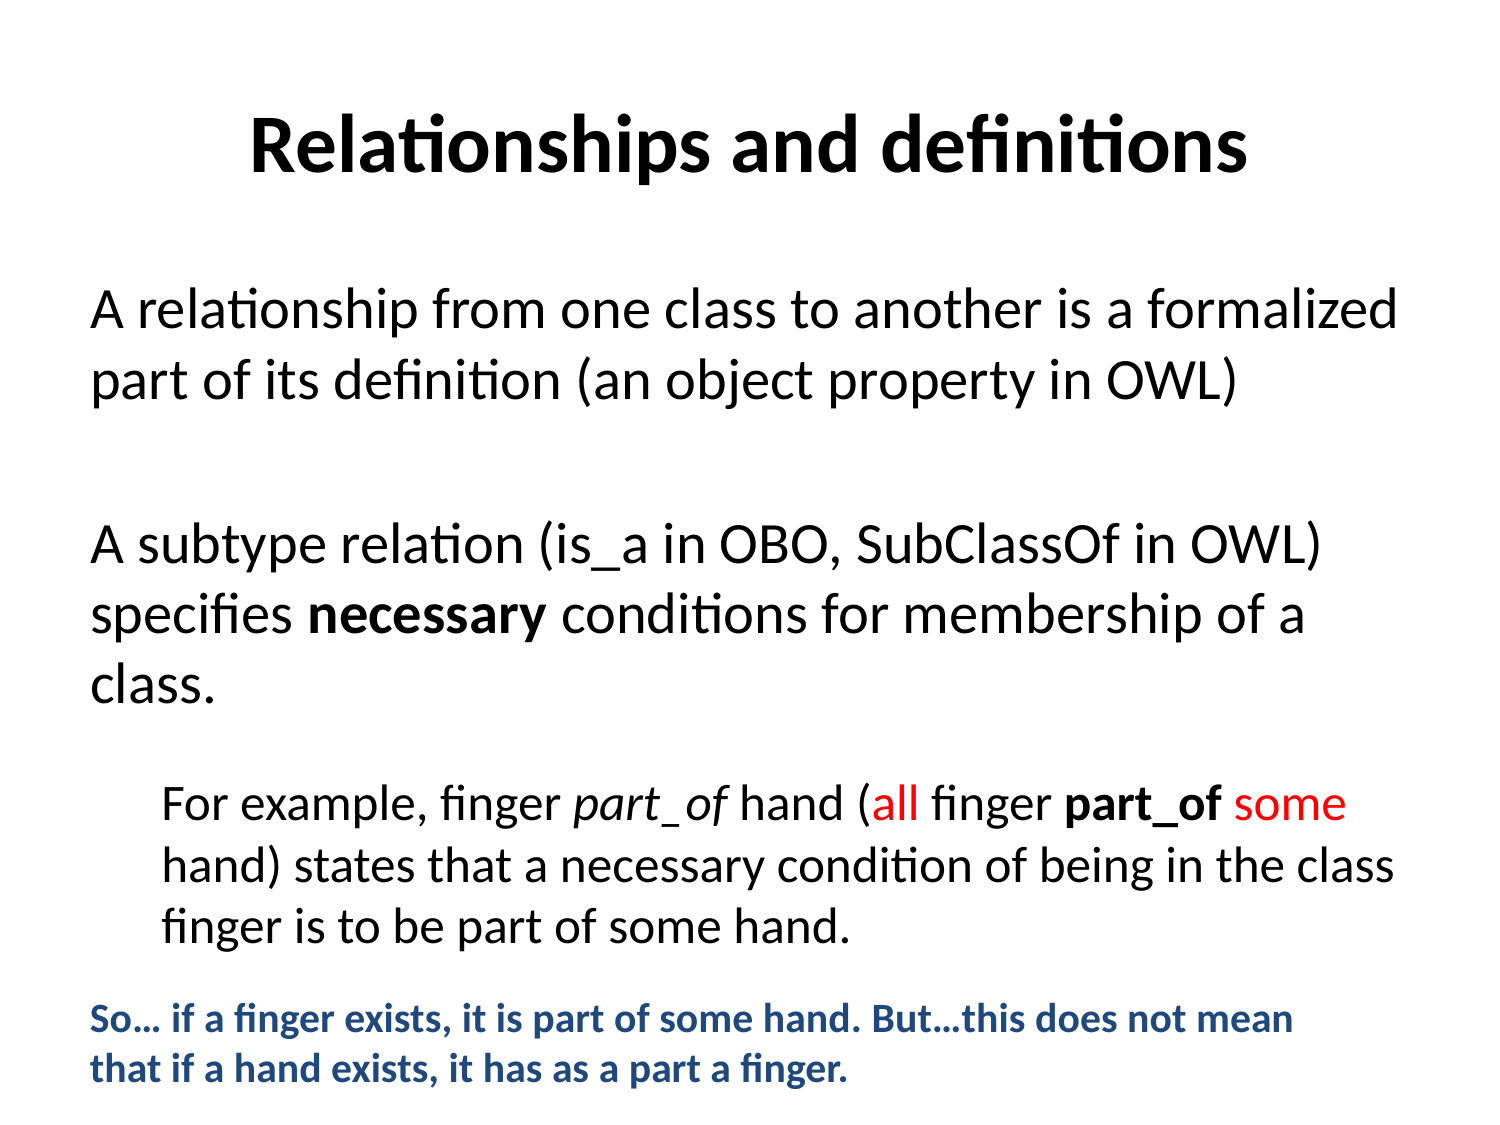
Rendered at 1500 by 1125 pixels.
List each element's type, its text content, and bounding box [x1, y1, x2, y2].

list A relationship from one class to another is a formalized part of its definition (an object property in OWL) A subtype relation (is_a in OBO, SubClassOf in OWL) specifies necessary conditions for membership of a class. For example, finger part_of hand (all finger part_of some hand) states that a necessary condition of being in the class finger is to be part of some hand. [75, 262, 1425, 1005]
title Relationships and definitions [75, 45, 1425, 233]
text_box So… if a finger exists, it is part of some hand. But…this does not mean that if a hand exists, it has as a part a finger. [74, 983, 1359, 1099]
